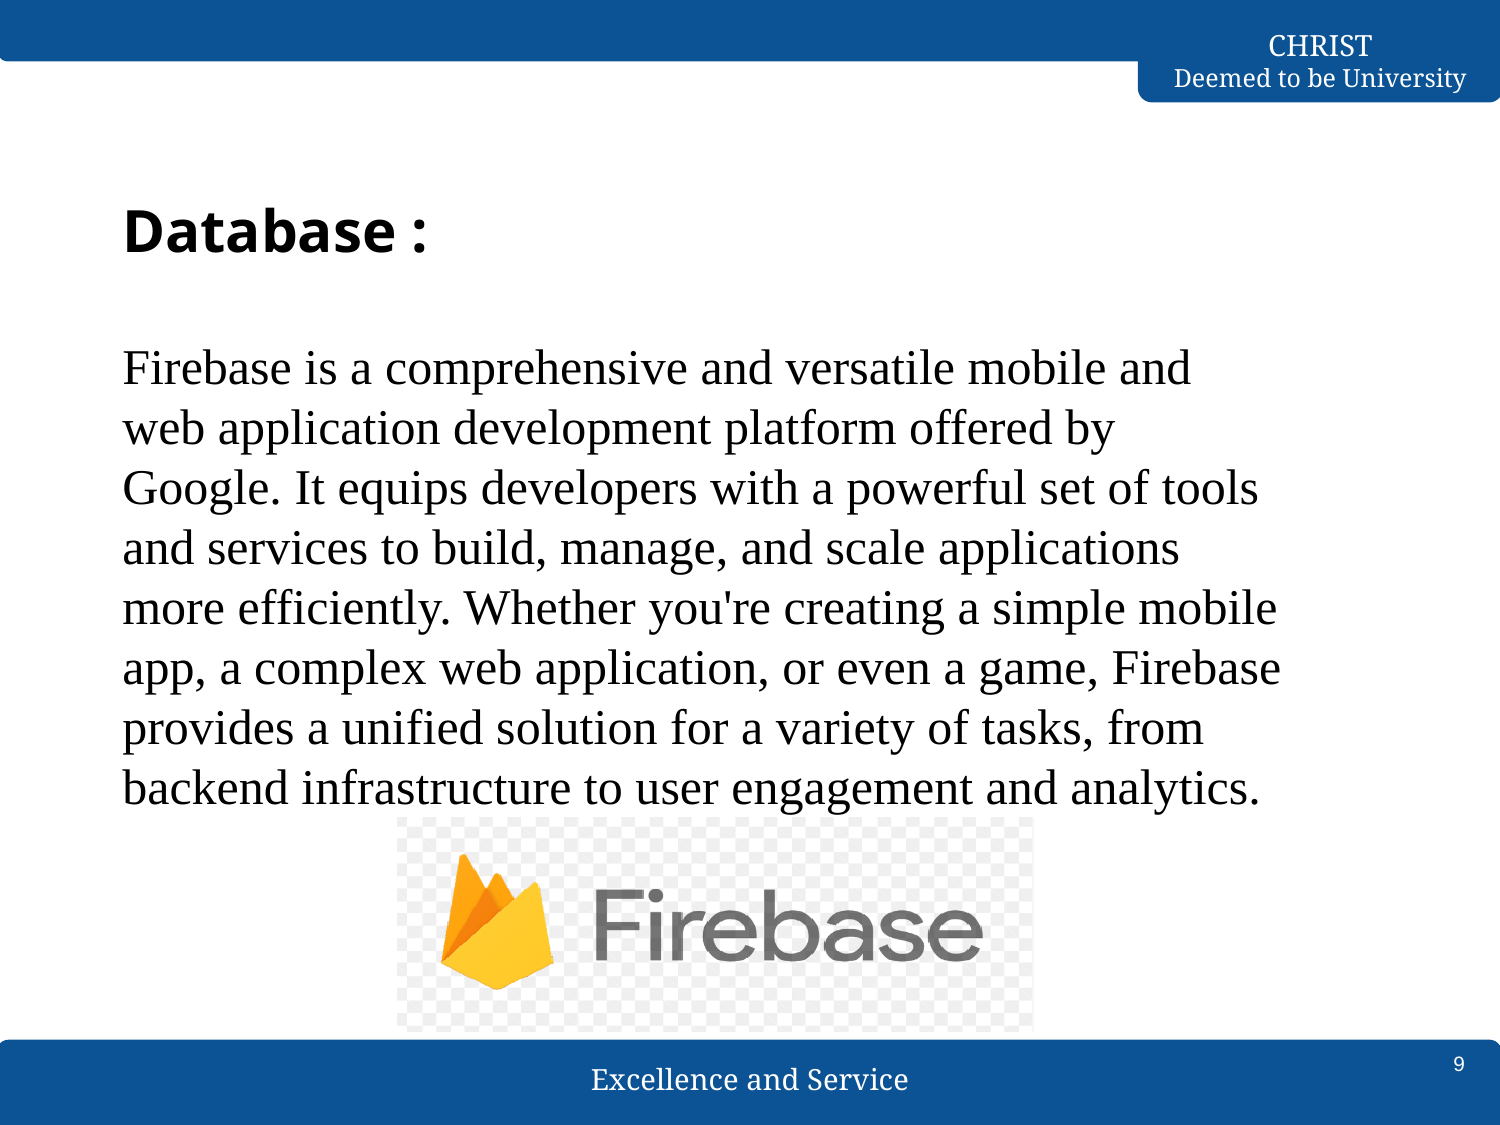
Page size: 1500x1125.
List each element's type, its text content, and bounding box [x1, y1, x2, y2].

slide_number 9 [1389, 1019, 1480, 1106]
picture [397, 817, 1034, 1033]
title Database : Firebase is a comprehensive and versatile mobile and web application development platform offered by Google. It equips developers with a powerful set of tools and services to build, manage, and scale applications more efficiently. Whether you're creating a simple mobile app, a complex web application, or even a game, Firebase provides a unified solution for a variety of tasks, from backend infrastructure to user engagement and analytics. [107, 179, 1300, 259]
